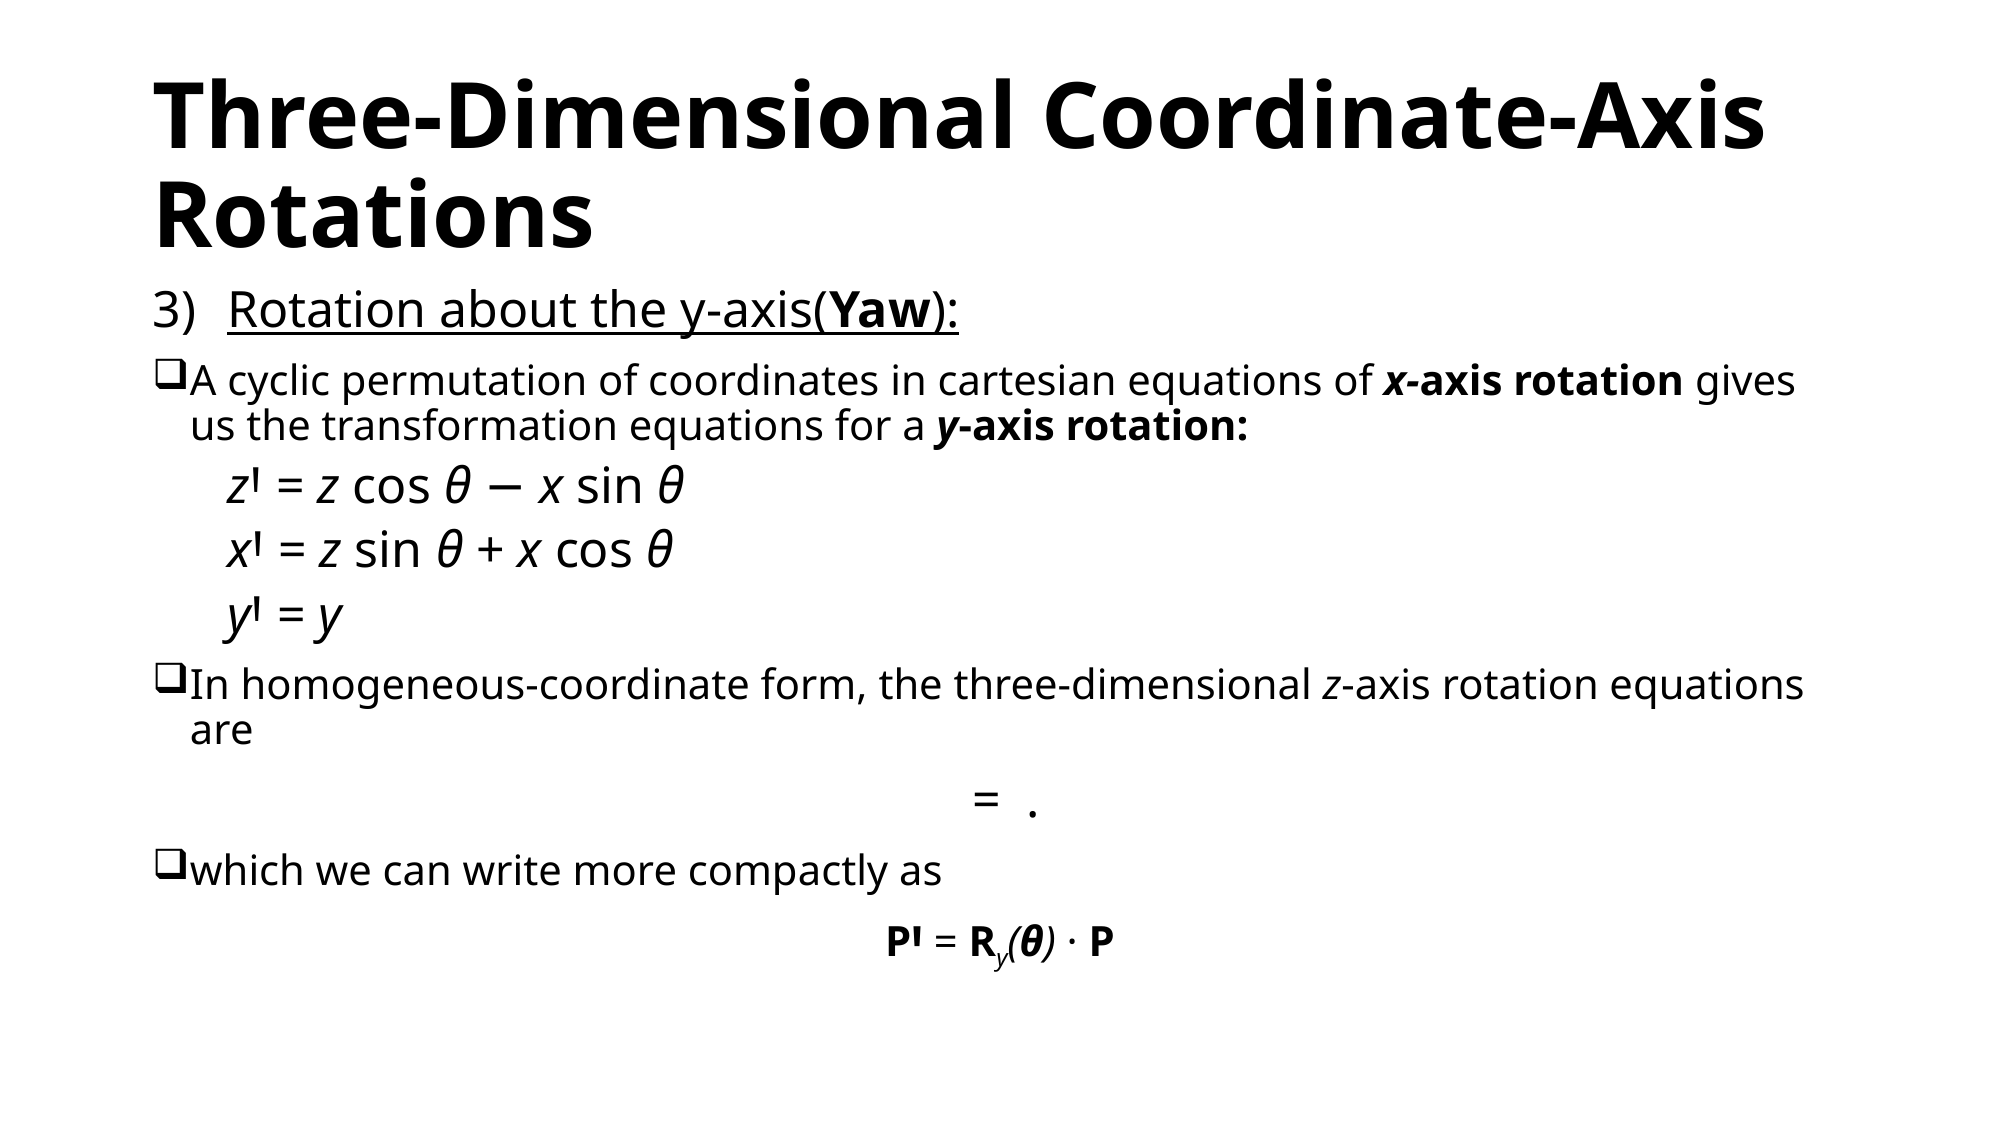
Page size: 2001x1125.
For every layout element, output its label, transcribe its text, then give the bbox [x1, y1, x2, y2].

title Three-Dimensional Coordinate-Axis Rotations [137, 59, 1863, 278]
